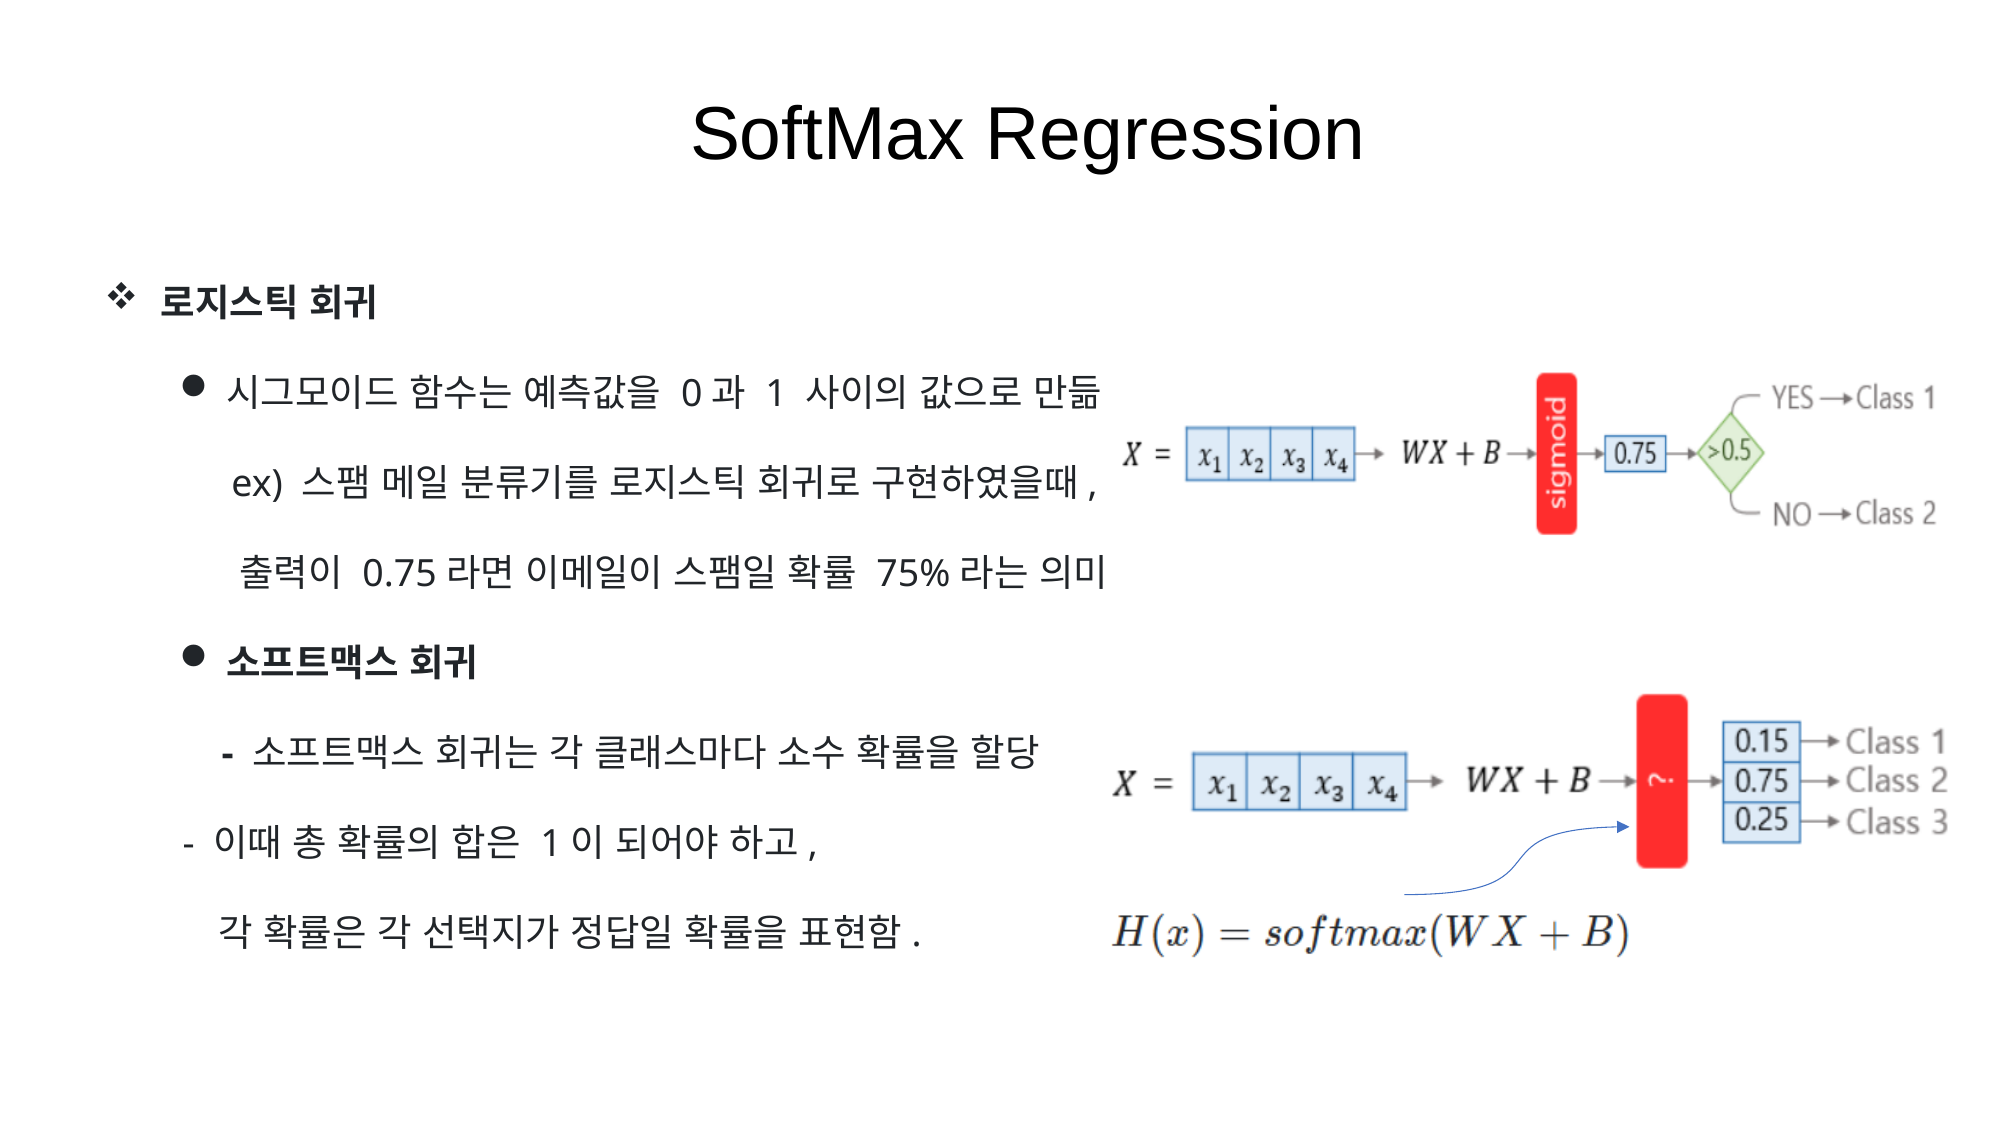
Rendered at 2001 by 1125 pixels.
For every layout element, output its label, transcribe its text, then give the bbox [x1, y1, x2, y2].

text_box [1404, 826, 1630, 895]
text_box SoftMax Regression [675, 77, 1381, 183]
picture [1111, 903, 1638, 962]
picture [1104, 343, 1955, 545]
picture [1104, 659, 1971, 875]
text_box 로지스틱 회귀 시그모이드 함수는 예측값을 0과 1 사이의 값으로 만듦 ex) 스팸 메일 분류기를 로지스틱 회귀로 구현하였을때, 출력이 0.75라면 이메일이 스팸일 확률 75%라는 의미 소프트맥스 회귀 - 소프트맥스 회귀는 각 클래스마다 소수 확률을 할당 - 이때 총 확률의 합은 1이 되어야 하고, 각 확률은 각 선택지가 정답일 확률을 표현함. [89, 226, 1946, 1051]
